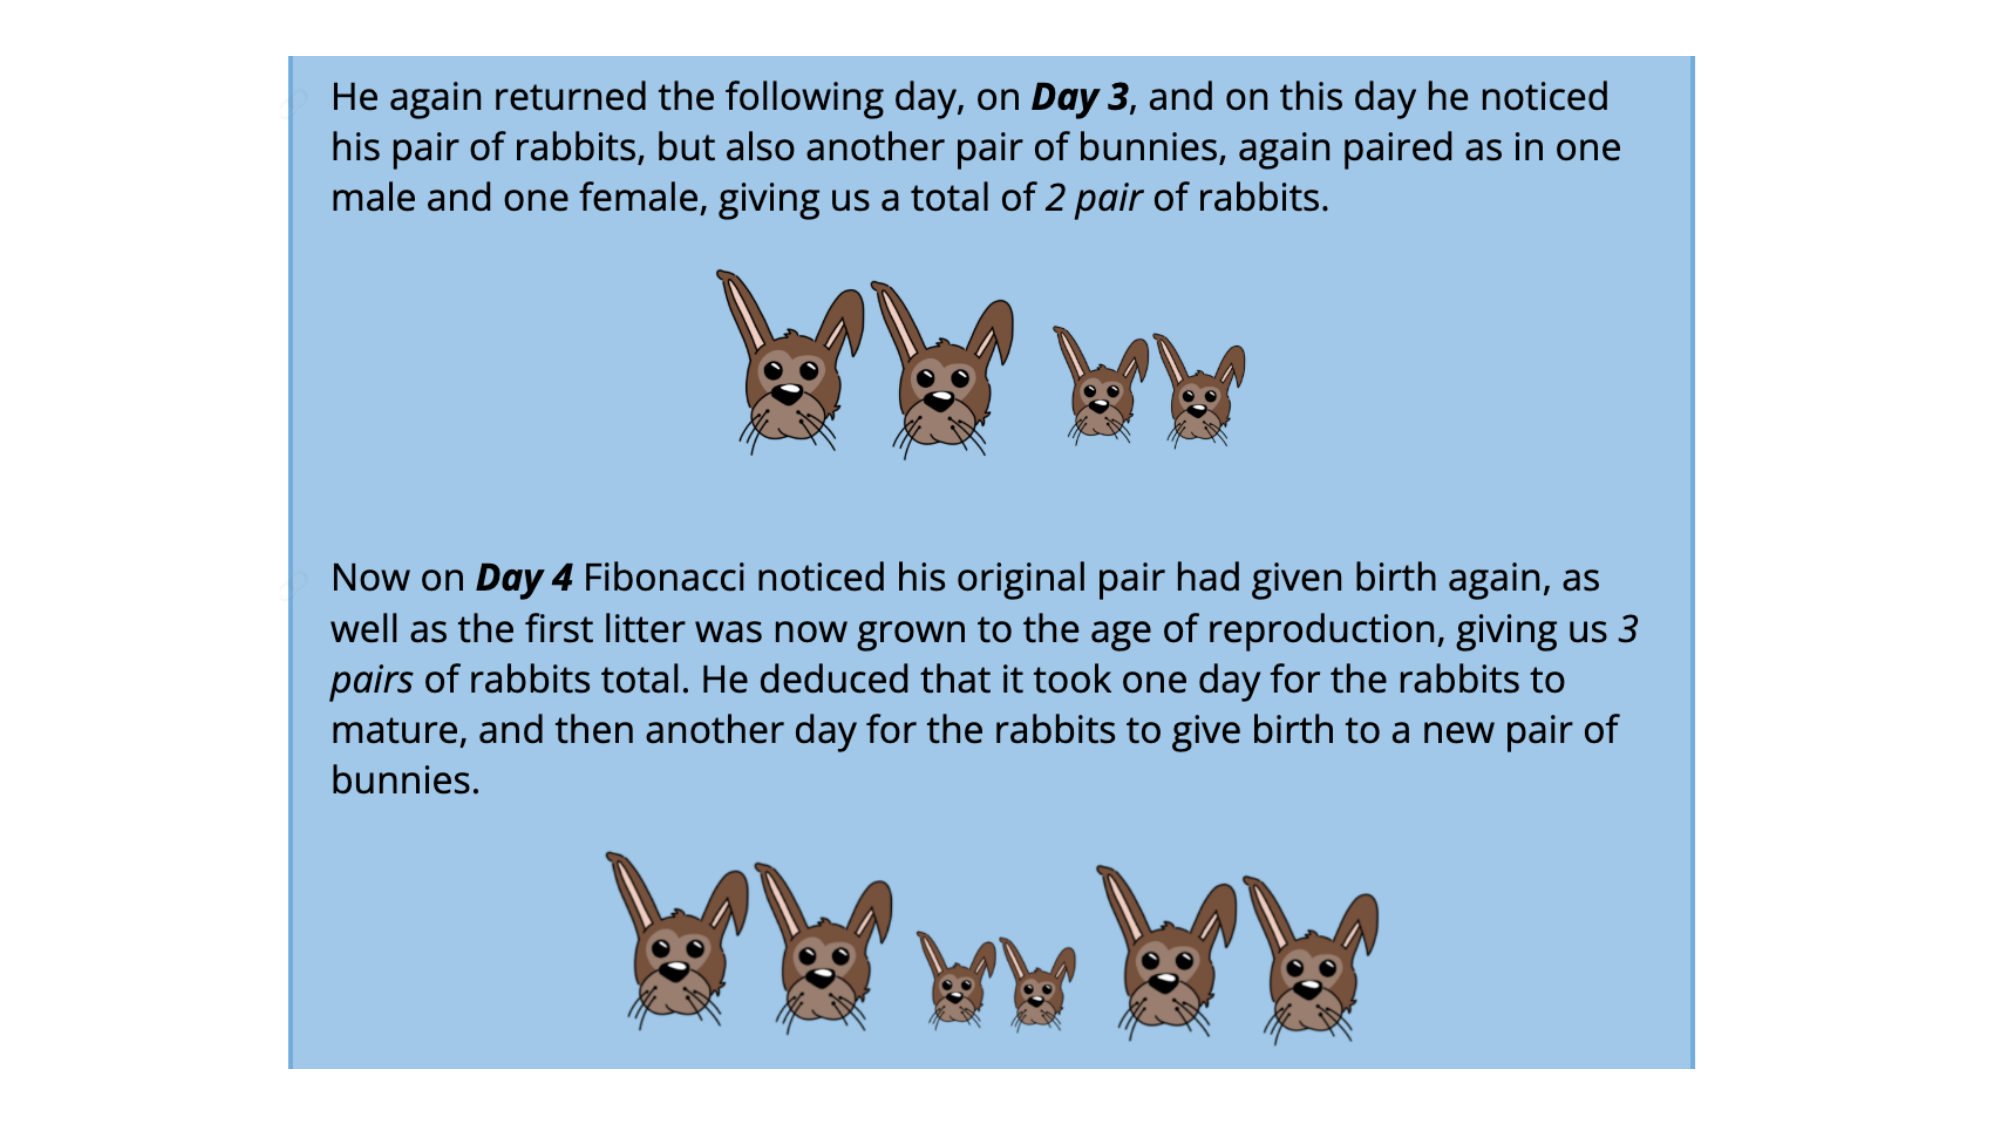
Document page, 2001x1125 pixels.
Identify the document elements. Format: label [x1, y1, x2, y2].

picture [278, 55, 1722, 1070]
